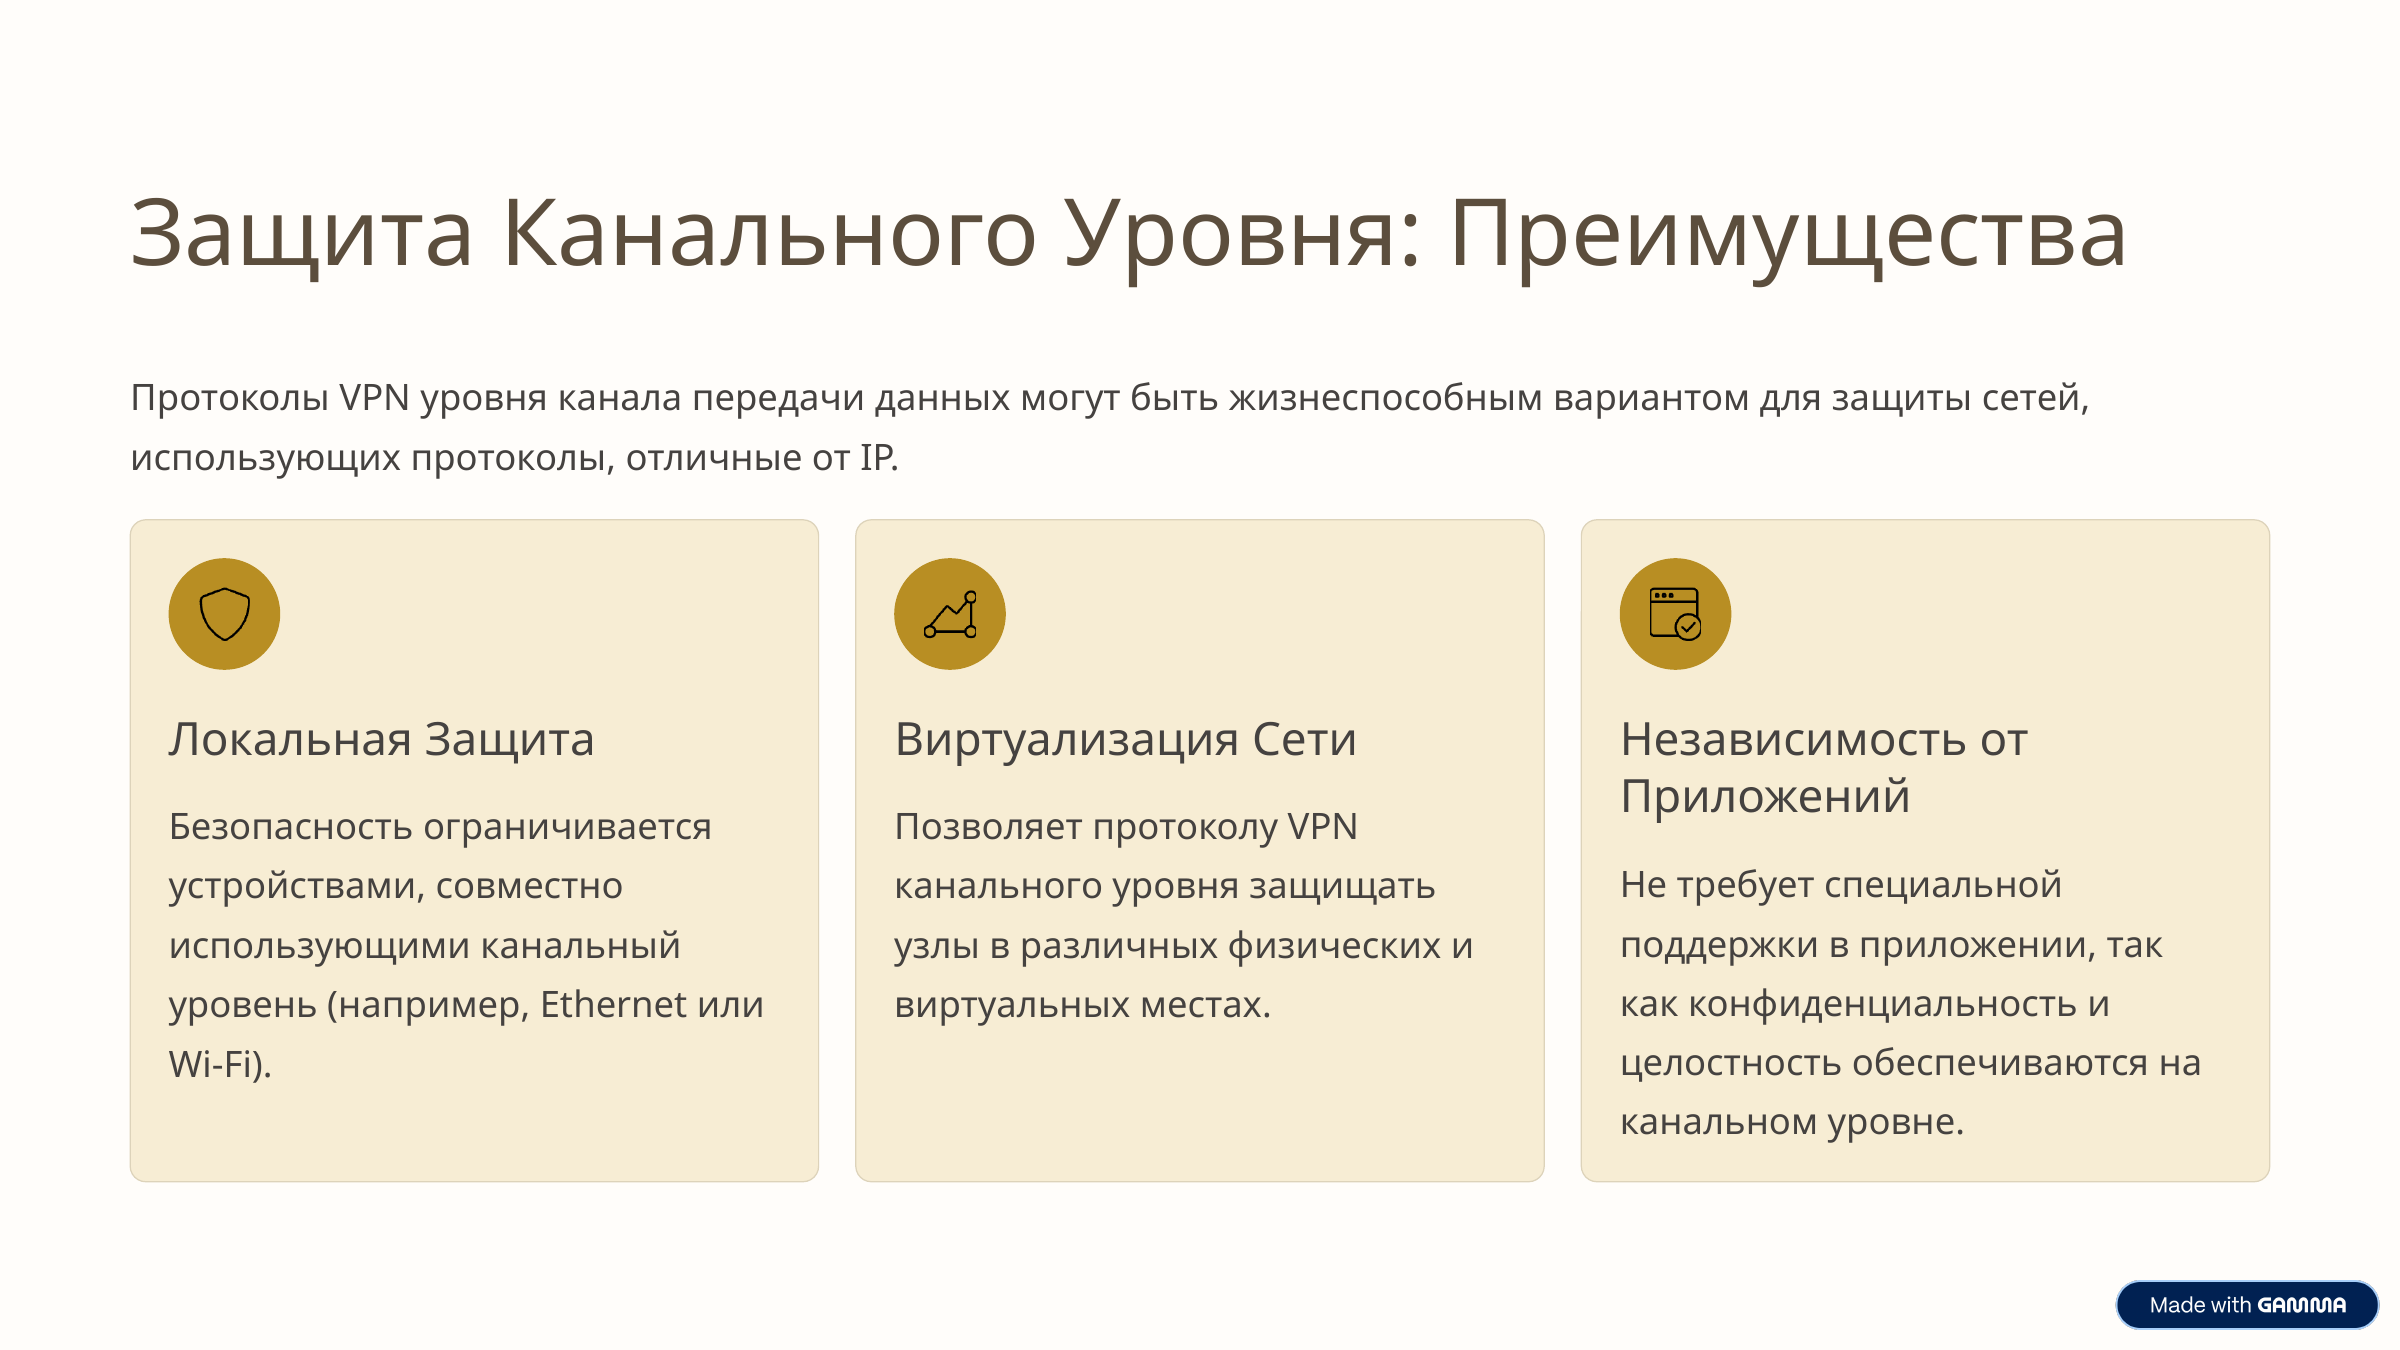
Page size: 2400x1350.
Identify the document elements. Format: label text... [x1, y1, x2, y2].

text_box [894, 558, 1006, 670]
text_box Безопасность ограничивается устройствами, совместно использующими канальный уровень (например, Ethernet или Wi-Fi). [168, 787, 781, 1086]
text_box Виртуализация Сети [894, 707, 1363, 766]
text_box [1619, 558, 1732, 670]
text_box Не требует специальной поддержки в приложении, так как конфиденциальность и целостность обеспечиваются на канальном уровне. [1619, 845, 2232, 1144]
text_box [130, 519, 819, 1182]
text_box [1581, 519, 2270, 1182]
picture [924, 582, 976, 646]
text_box Позволяет протоколу VPN канального уровня защищать узлы в различных физических и виртуальных местах. [894, 787, 1506, 1026]
text_box [168, 558, 281, 670]
picture [199, 582, 250, 646]
text_box Защита Канального Уровня: Преимущества [130, 168, 2133, 285]
text_box [855, 519, 1545, 1182]
picture [2106, 1271, 2389, 1339]
text_box Независимость от Приложений [1619, 707, 2232, 824]
text_box Локальная Защита [168, 707, 634, 766]
picture [1650, 582, 1701, 646]
text_box Протоколы VPN уровня канала передачи данных могут быть жизнеспособным вариантом для защиты сетей, использующих протоколы, отличные от IP. [130, 358, 2270, 478]
